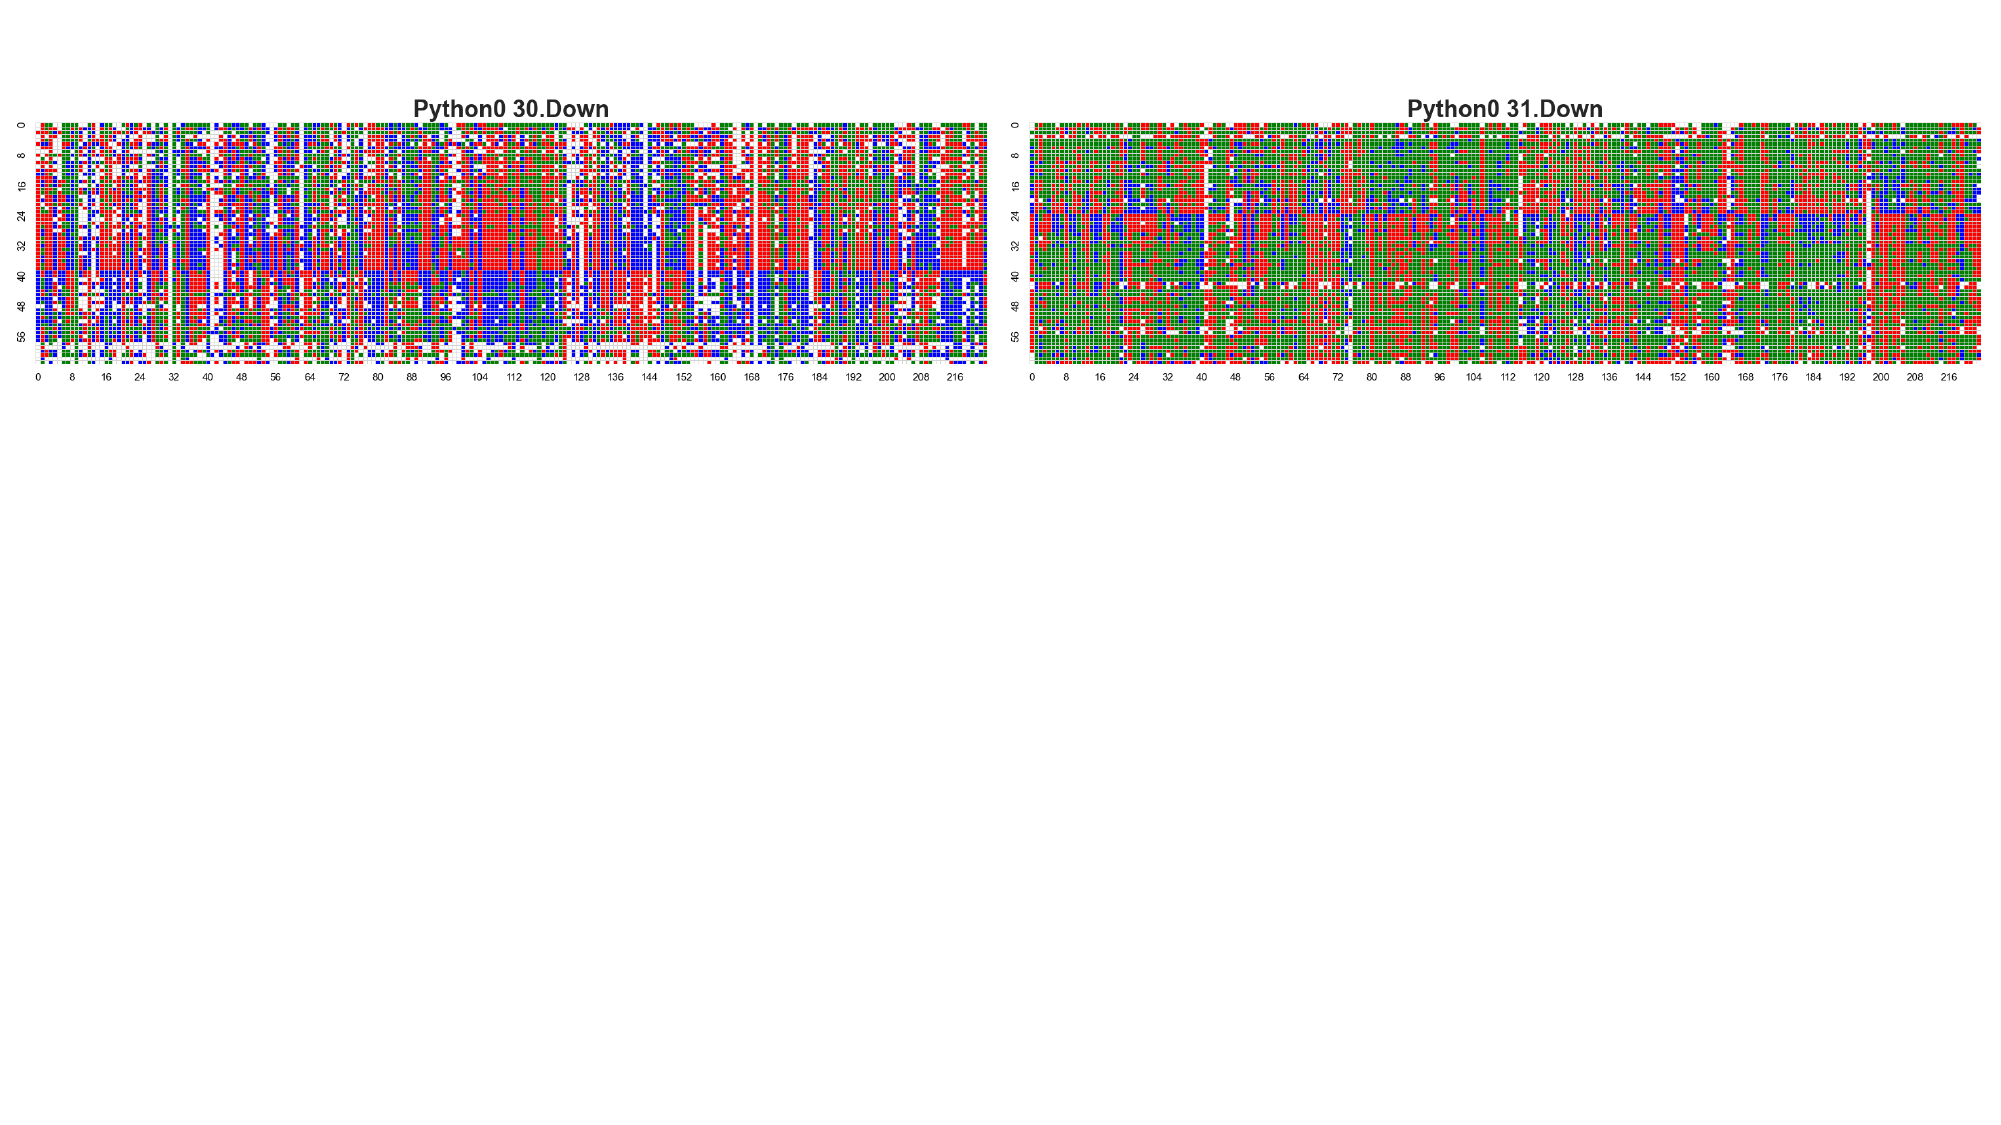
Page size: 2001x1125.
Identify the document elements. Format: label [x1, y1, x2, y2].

picture [0, 87, 2000, 1037]
